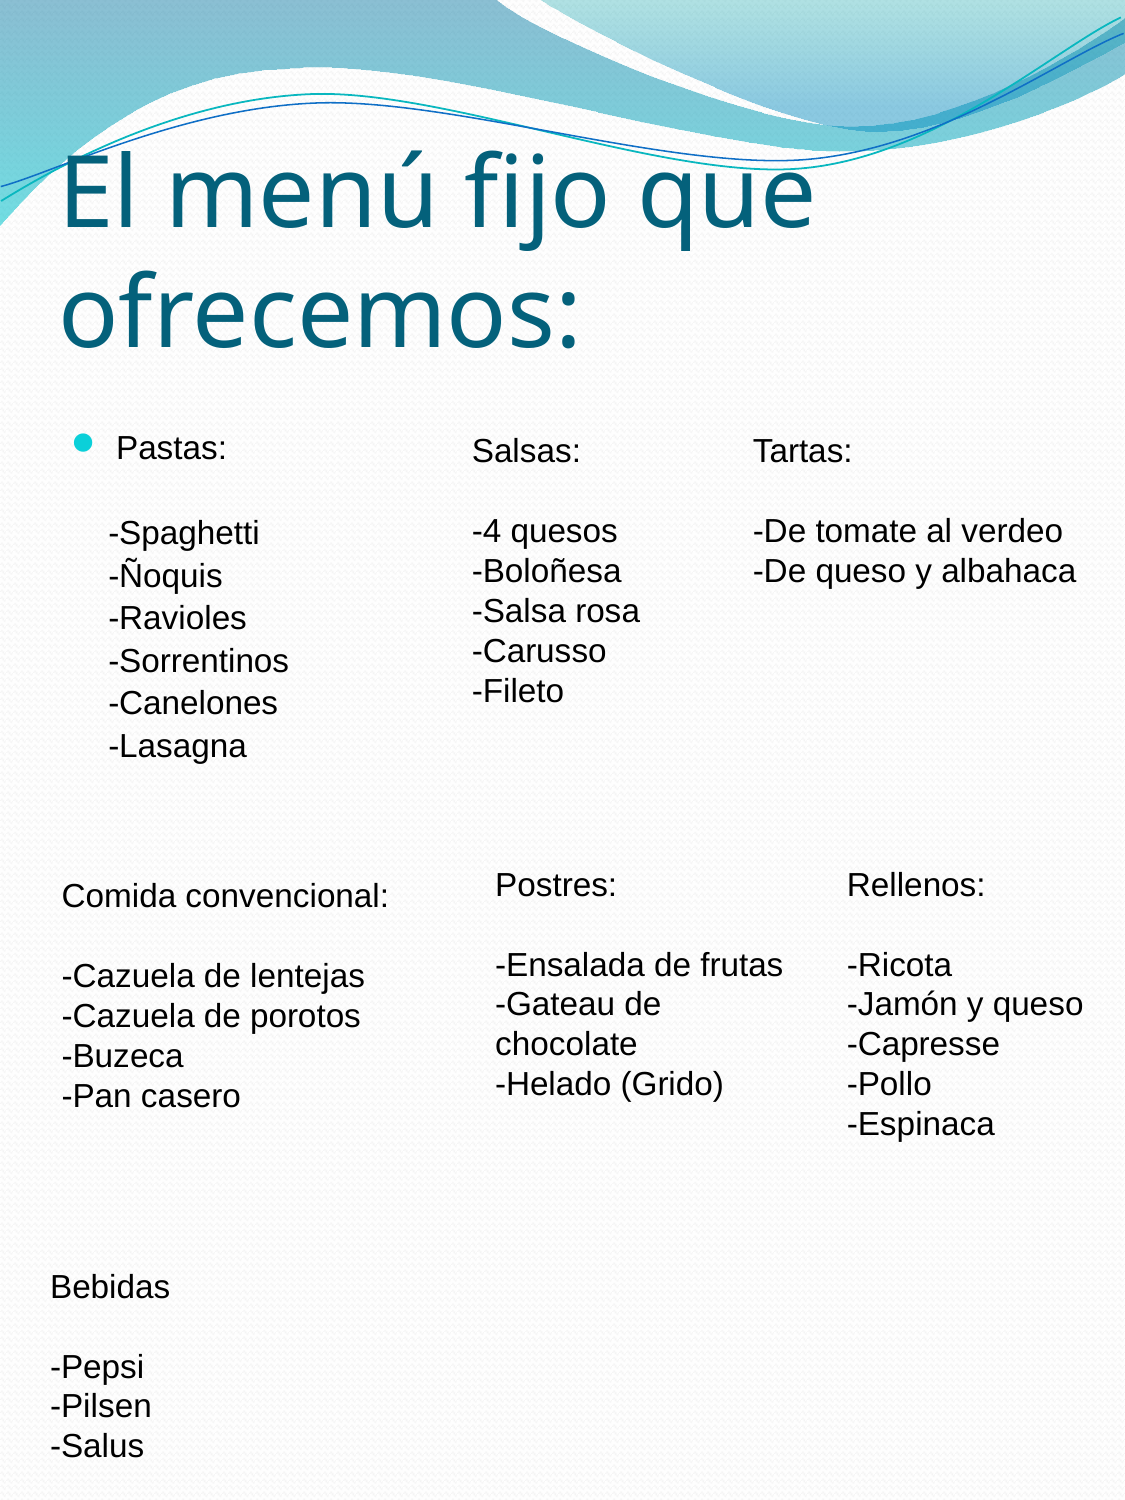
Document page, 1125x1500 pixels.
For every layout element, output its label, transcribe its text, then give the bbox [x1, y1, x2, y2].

text_box Comida convencional: -Cazuela de lentejas -Cazuela de porotos -Buzeca -Pan casero [46, 867, 411, 1122]
text_box Salsas: -4 quesos -Boloñesa -Salsa rosa -Carusso -Fileto [457, 421, 762, 756]
text_box Bebidas -Pepsi -Pilsen -Salus [35, 1257, 434, 1472]
list Pastas: -Spaghetti -Ñoquis -Ravioles -Sorrentinos -Canelones -Lasagna [56, 423, 364, 856]
text_box Rellenos: -Ricota -Jamón y queso -Capresse -Pollo -Espinaca [832, 855, 1125, 1150]
text_box Postres: -Ensalada de frutas -Gateau de chocolate -Helado (Grido) [480, 855, 809, 1110]
text_box Tartas: -De tomate al verdeo -De queso y albahaca [738, 421, 1125, 597]
title El menú fijo que ofrecemos: [58, 116, 1072, 368]
